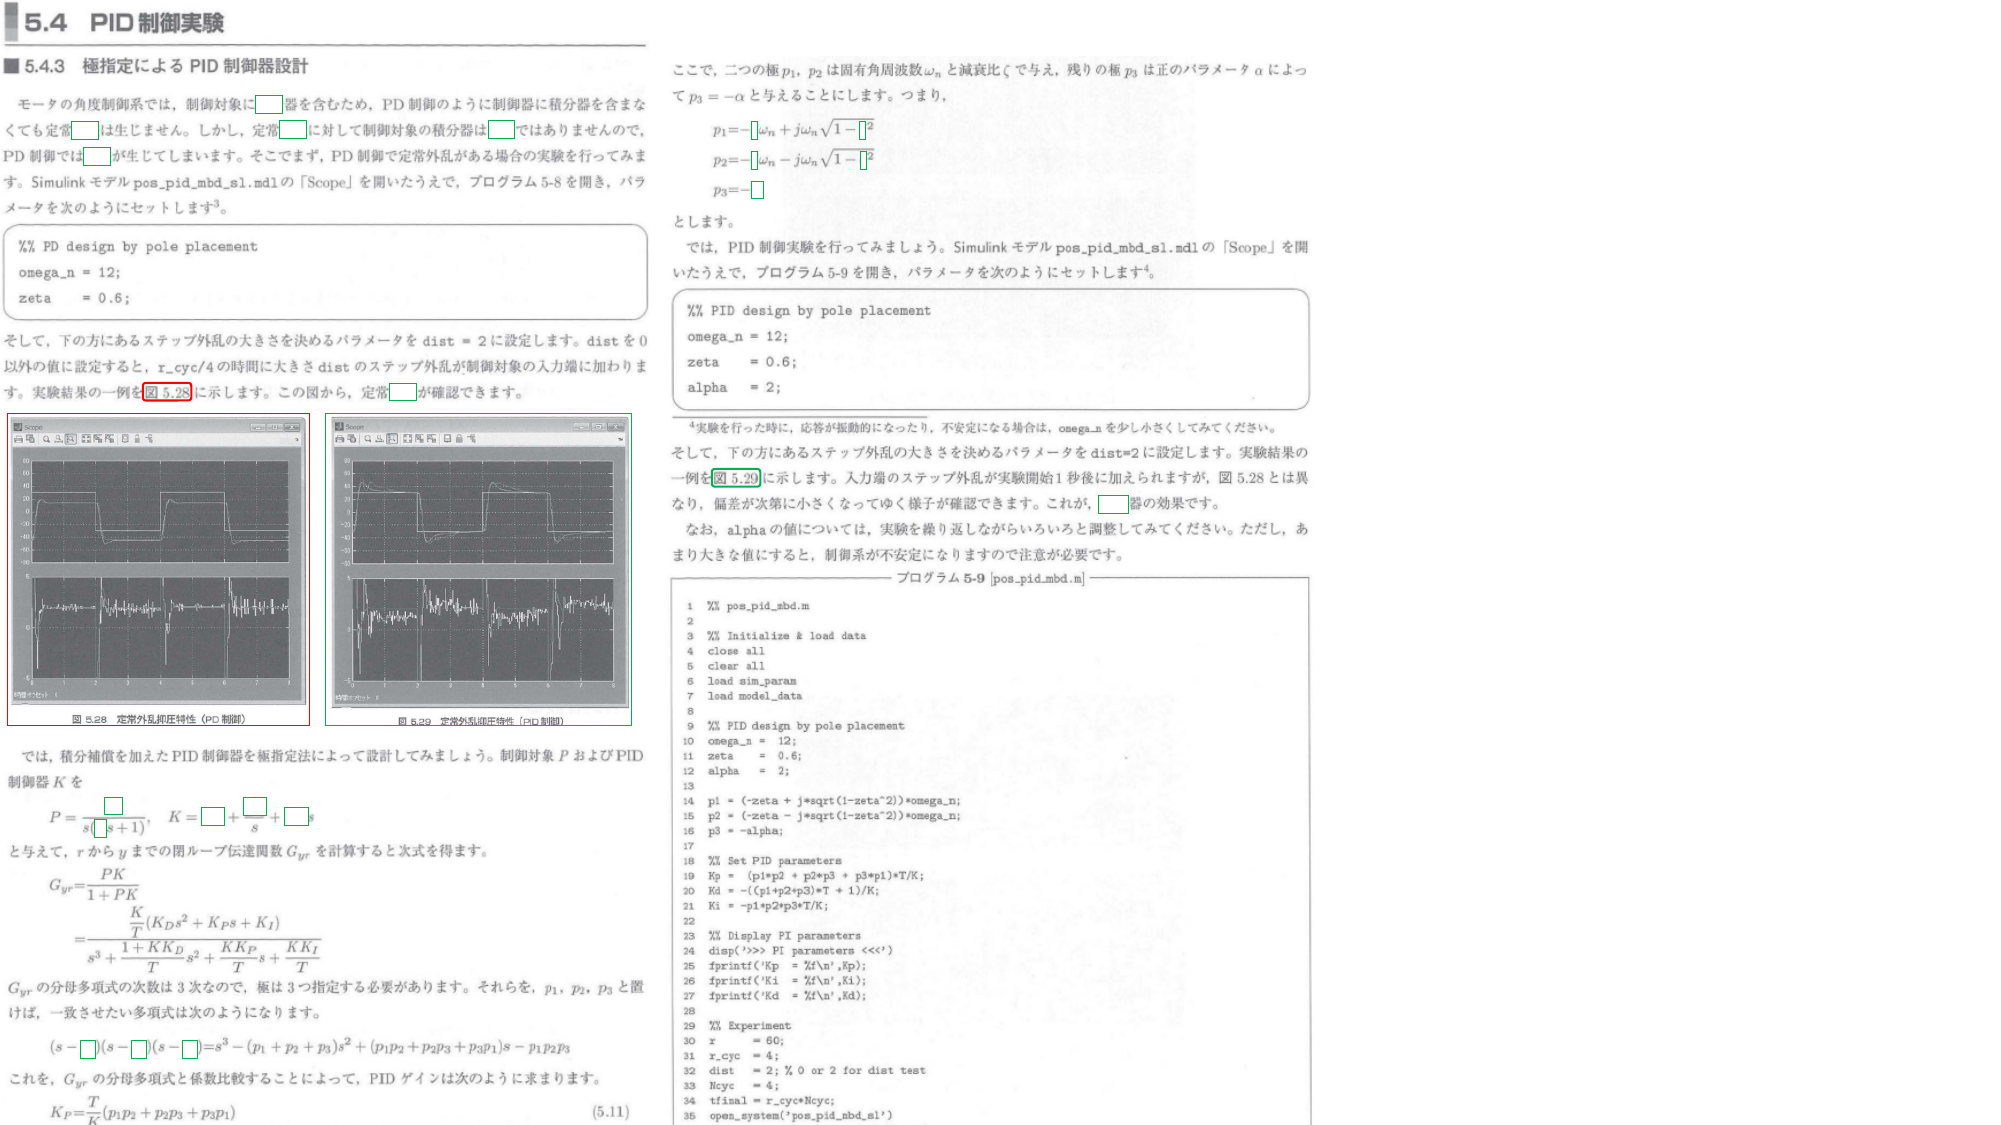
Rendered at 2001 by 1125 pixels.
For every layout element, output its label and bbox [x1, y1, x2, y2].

picture [666, 444, 1314, 1125]
picture [3, 743, 651, 1125]
picture [7, 413, 310, 726]
picture [0, 0, 650, 407]
picture [325, 413, 632, 726]
picture [667, 56, 1314, 439]
